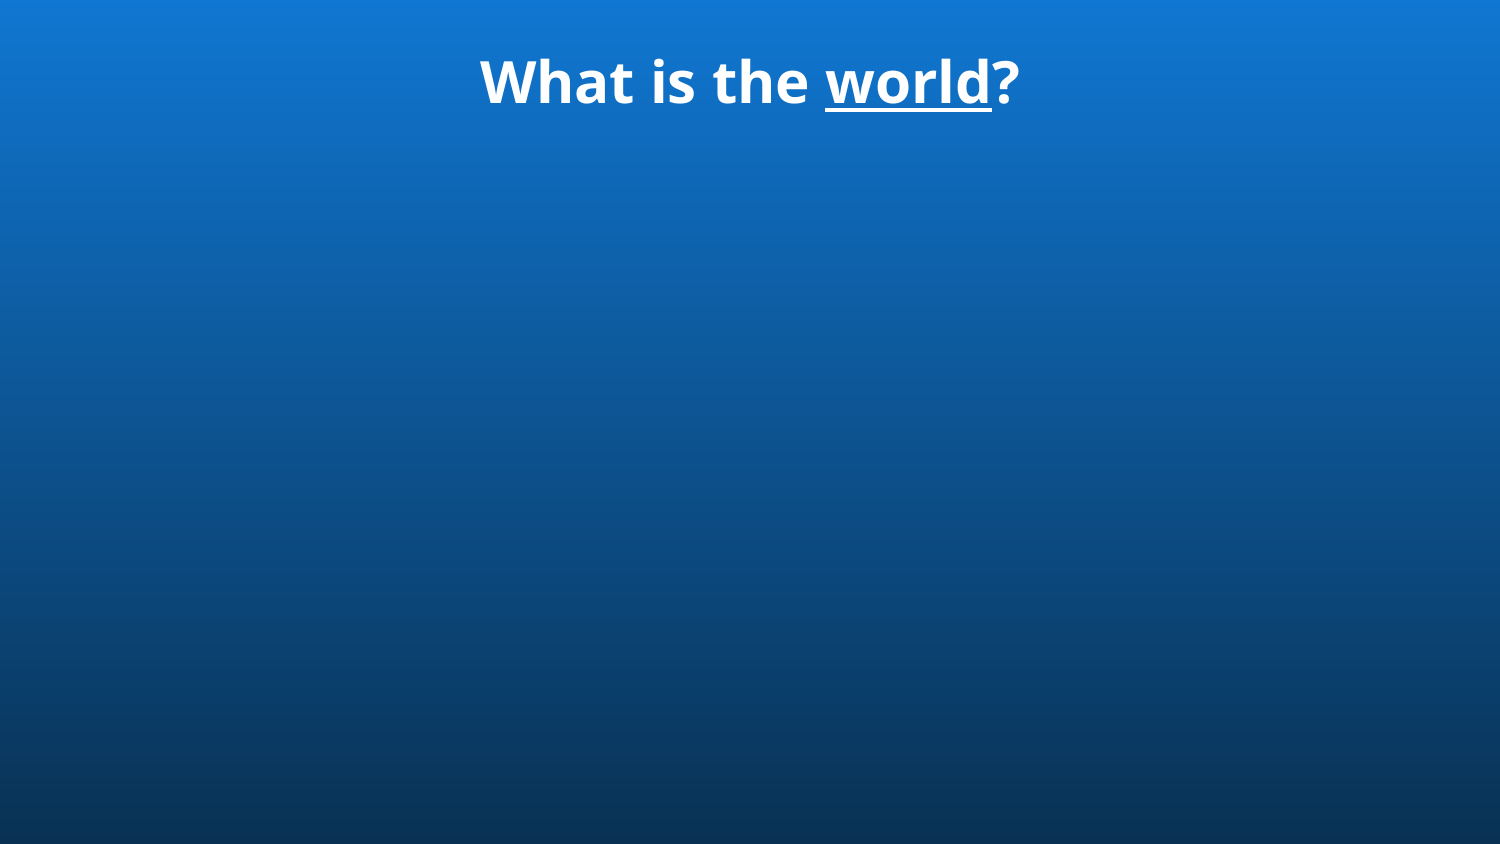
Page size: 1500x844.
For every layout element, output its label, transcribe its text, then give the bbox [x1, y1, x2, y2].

title What is the world? [0, 0, 1500, 130]
